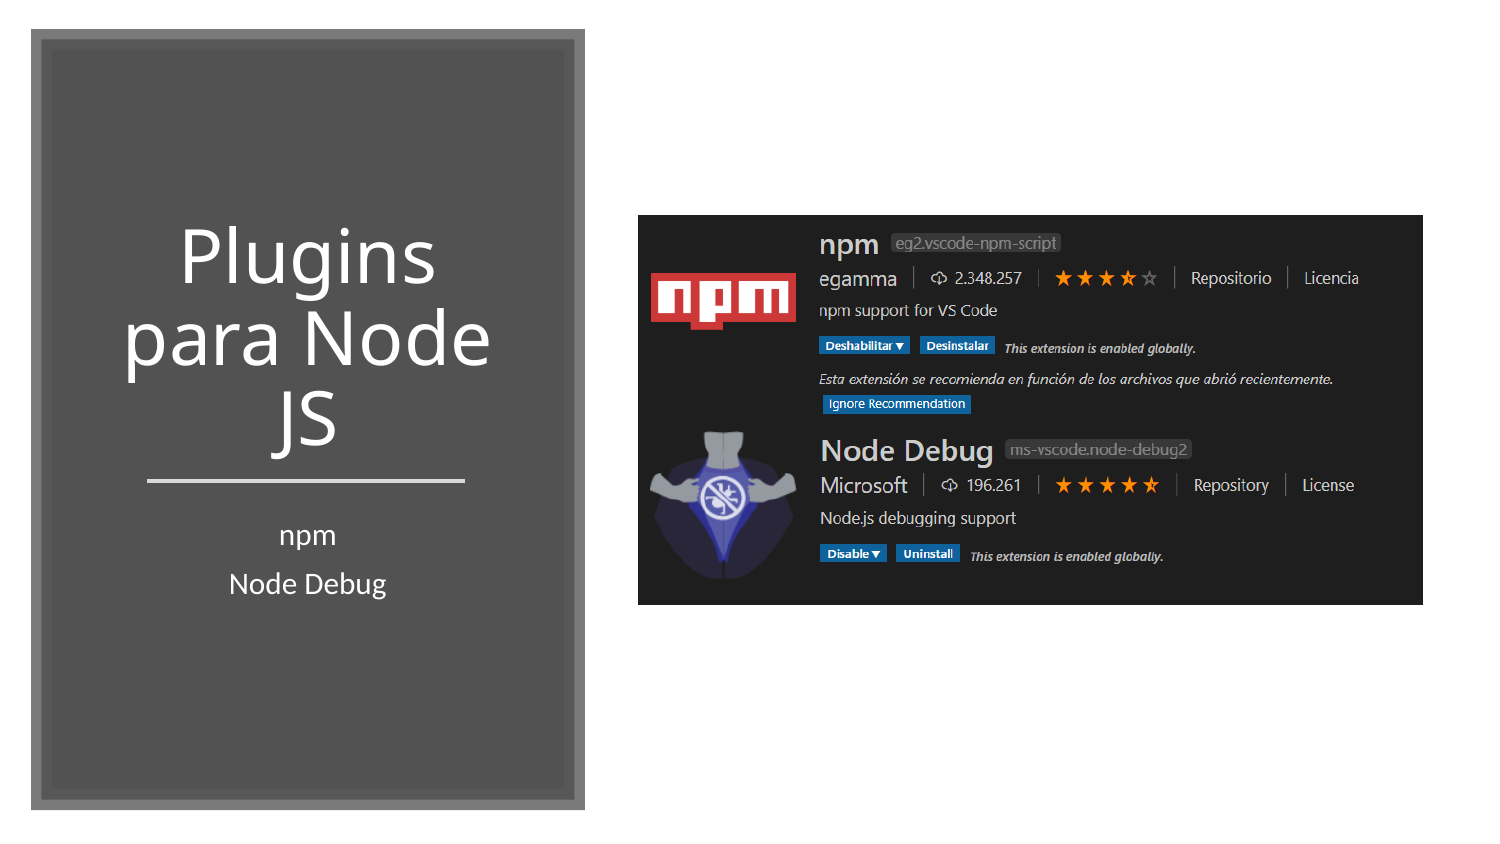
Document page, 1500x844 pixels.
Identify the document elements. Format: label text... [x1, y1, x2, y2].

list npm Node Debug [82, 513, 533, 701]
text_box [40, 38, 575, 801]
picture [637, 215, 1423, 605]
title Plugins para Node JS [82, 112, 533, 468]
